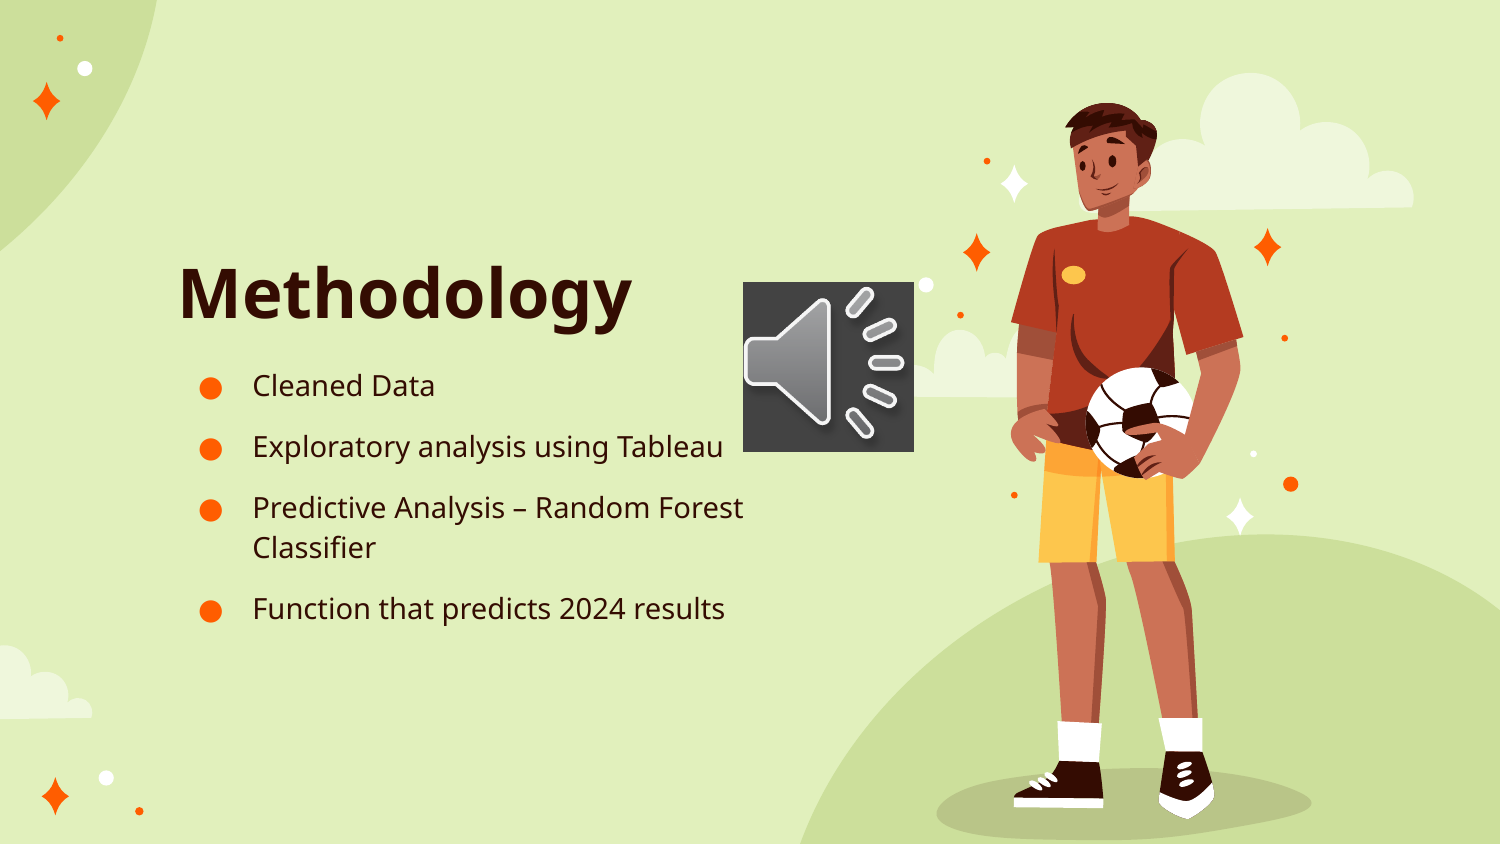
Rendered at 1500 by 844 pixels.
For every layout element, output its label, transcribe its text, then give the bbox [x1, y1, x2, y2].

subtitle Cleaned Data Exploratory analysis using Tableau Predictive Analysis – Random Forest Classifier Function that predicts 2024 results [162, 347, 839, 697]
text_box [888, 72, 1414, 844]
title Methodology [162, 147, 839, 347]
picture [742, 281, 915, 454]
